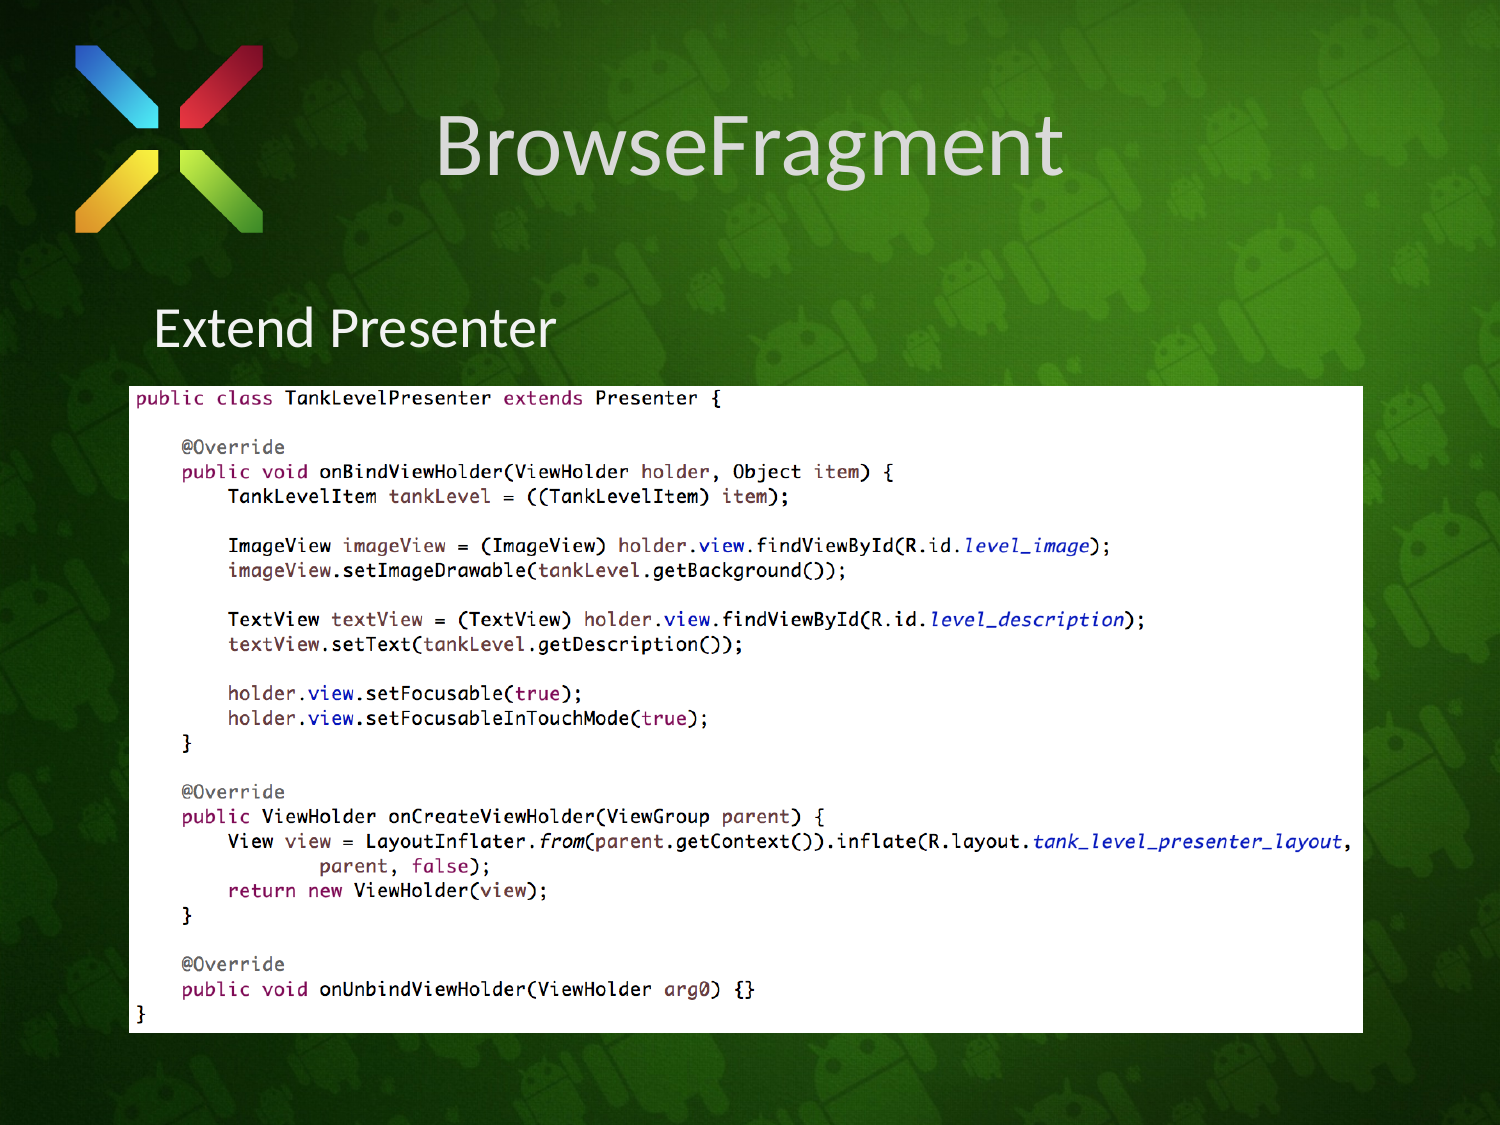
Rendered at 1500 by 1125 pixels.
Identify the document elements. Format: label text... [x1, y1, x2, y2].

title BrowseFragment [75, 45, 1425, 233]
picture [0, 0, 1500, 1125]
text_box Extend Presenter [138, 281, 1363, 367]
